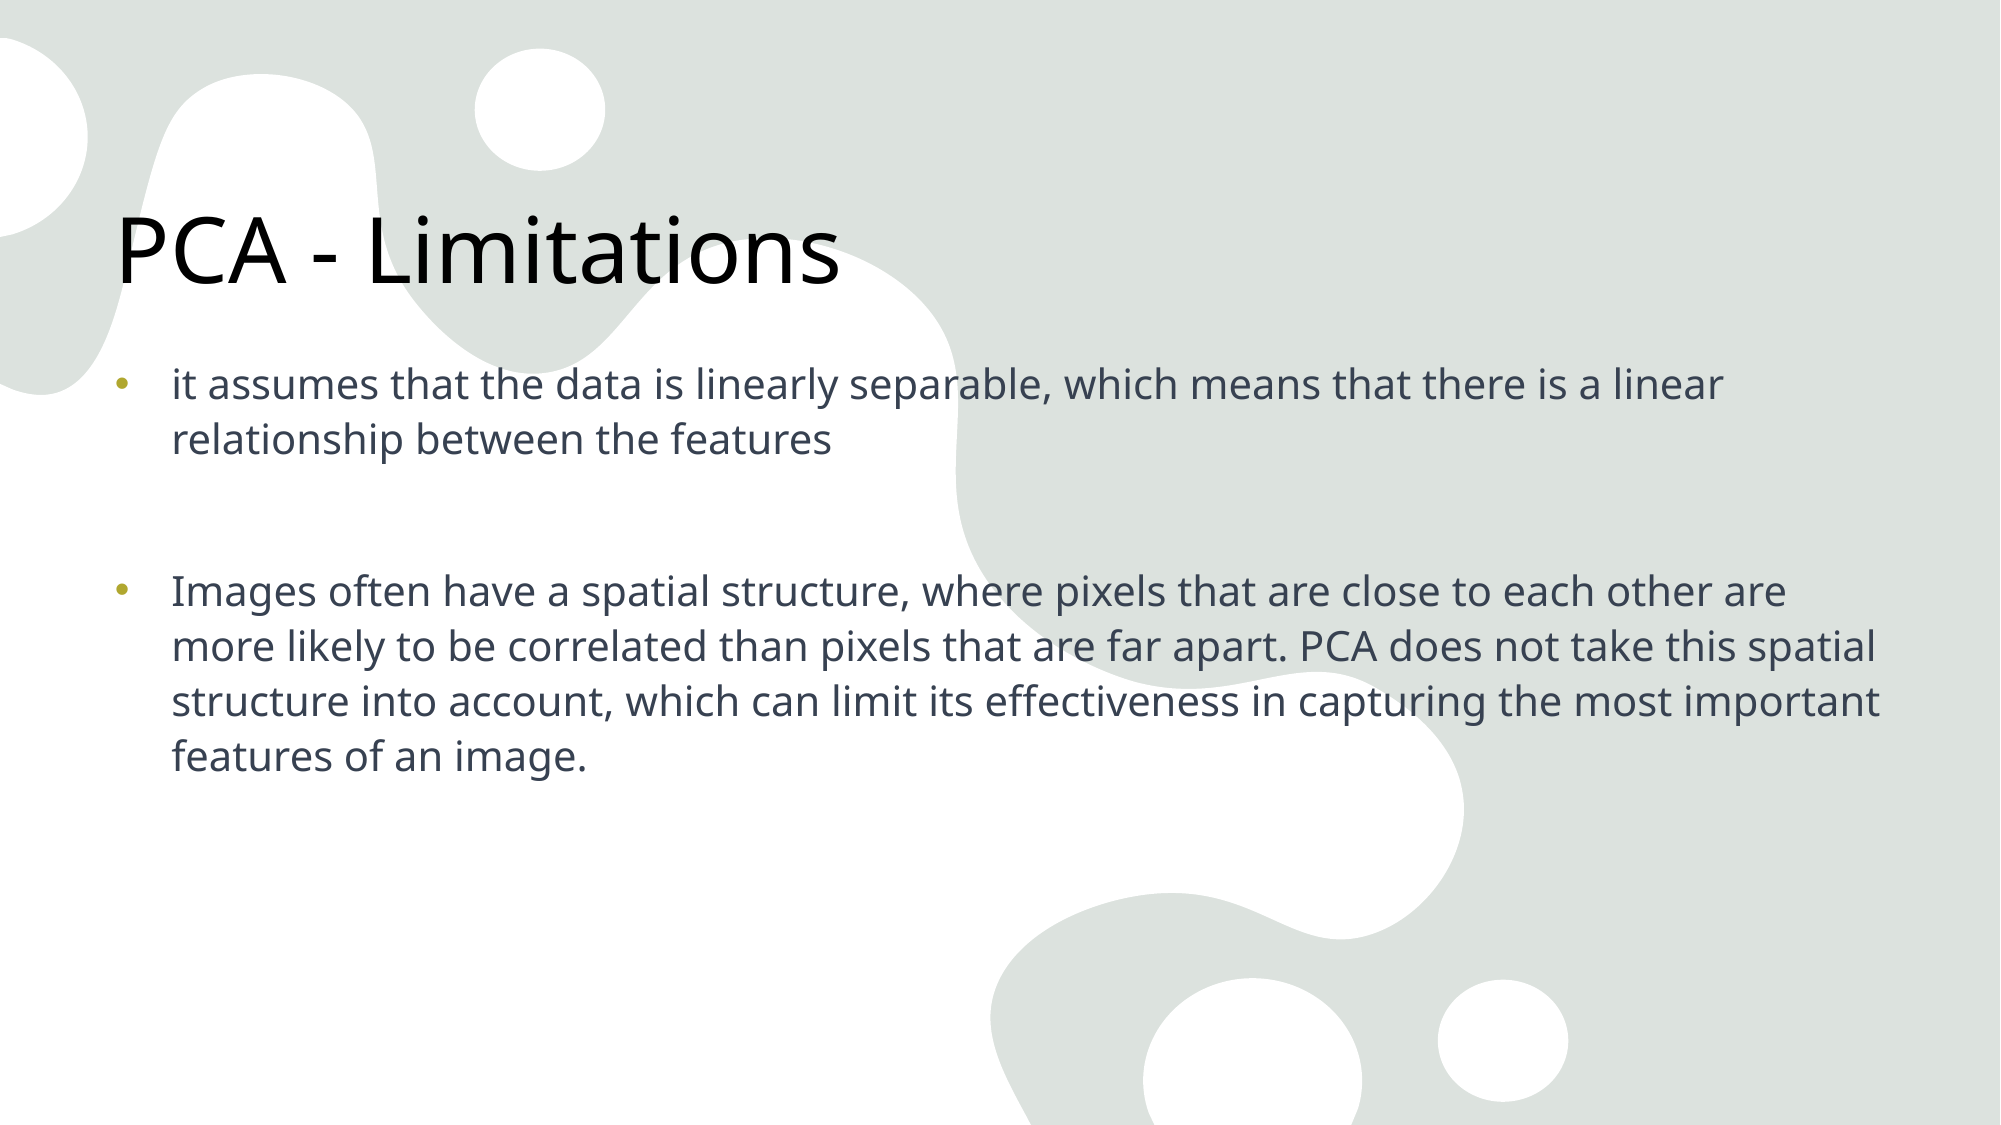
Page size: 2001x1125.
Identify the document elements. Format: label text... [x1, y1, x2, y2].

title PCA - Limitations [99, 91, 1900, 309]
list it assumes that the data is linearly separable, which means that there is a linear relationship between the features Images often have a spatial structure, where pixels that are close to each other are more likely to be correlated than pixels that are far apart. PCA does not take this spatial structure into account, which can limit its effectiveness in capturing the most important features of an image. [99, 345, 1900, 1008]
